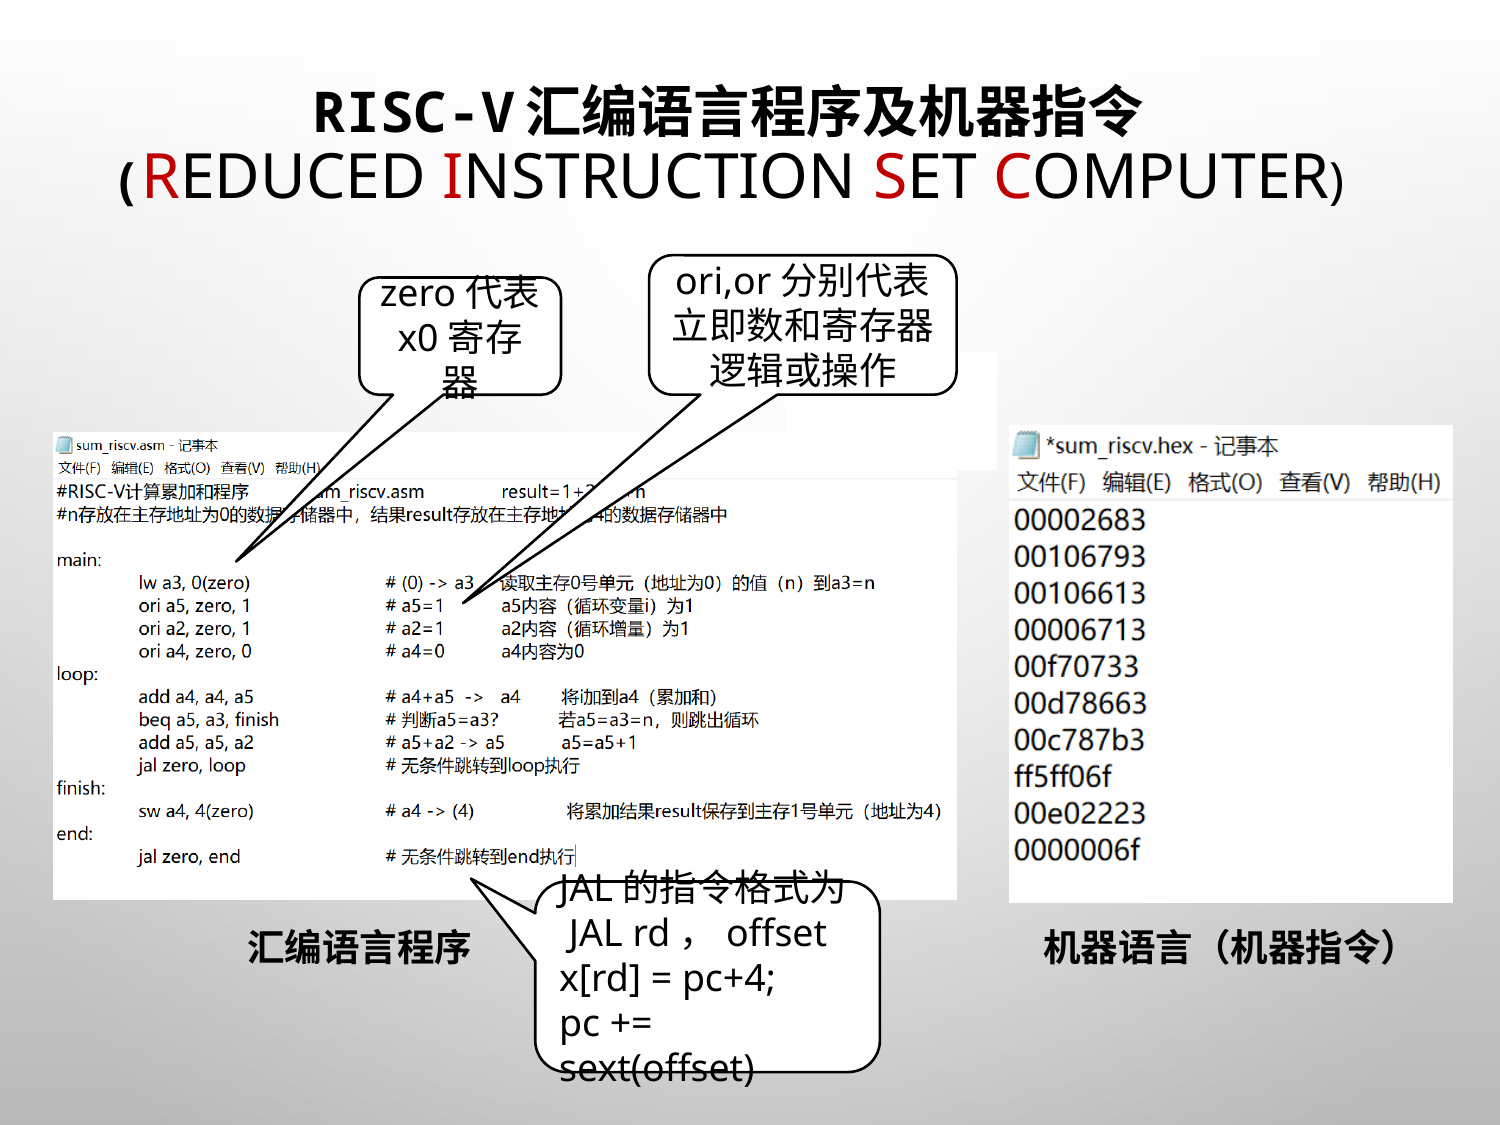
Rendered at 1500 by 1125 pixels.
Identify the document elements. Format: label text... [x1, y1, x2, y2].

text_box zero代表x0寄存器 [358, 276, 563, 430]
title RISC-V汇编语言程序及机器指令 (Reduced Instruction Set Computer) [53, 53, 1404, 242]
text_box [785, 352, 1453, 904]
text_box 机器语言（机器指令） [1028, 916, 1434, 977]
text_box JAL的指令格式为 JAL rd，offset x[rd] = pc+4; pc += sext(offset) [493, 909, 882, 1074]
text_box 汇编语言程序 [232, 916, 488, 977]
picture [0, 0, 1500, 1125]
text_box ori,or分别代表立即数和寄存器逻辑或操作 [647, 253, 958, 430]
